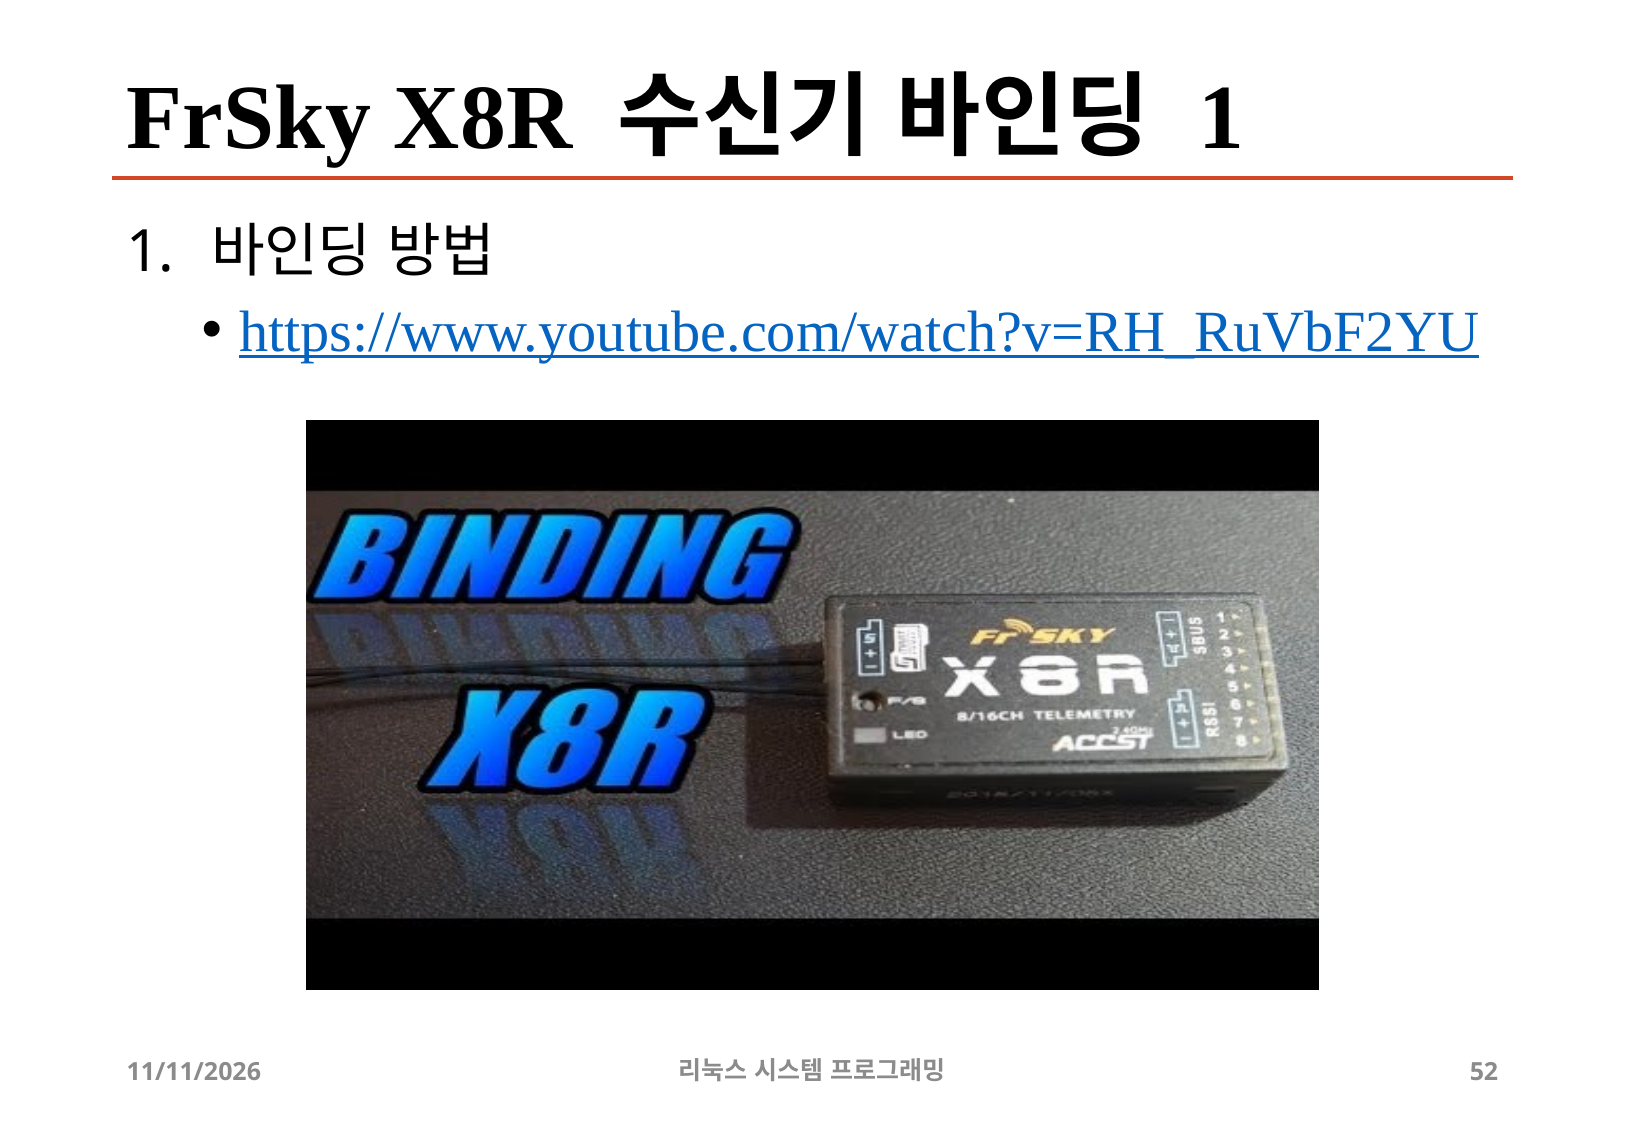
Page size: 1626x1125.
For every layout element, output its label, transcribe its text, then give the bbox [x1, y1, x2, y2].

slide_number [111, 1042, 303, 1103]
list 바인딩 방법 https://www.youtube.com/watch?v=RH_RuVbF2YU [111, 205, 1514, 472]
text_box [305, 419, 1320, 991]
title FrSky X8R 수신기 바인딩 1 [111, 59, 1514, 179]
slide_number 52 [1433, 1042, 1514, 1103]
footer 리눅스 시스템 프로그래밍 [538, 1042, 1087, 1103]
